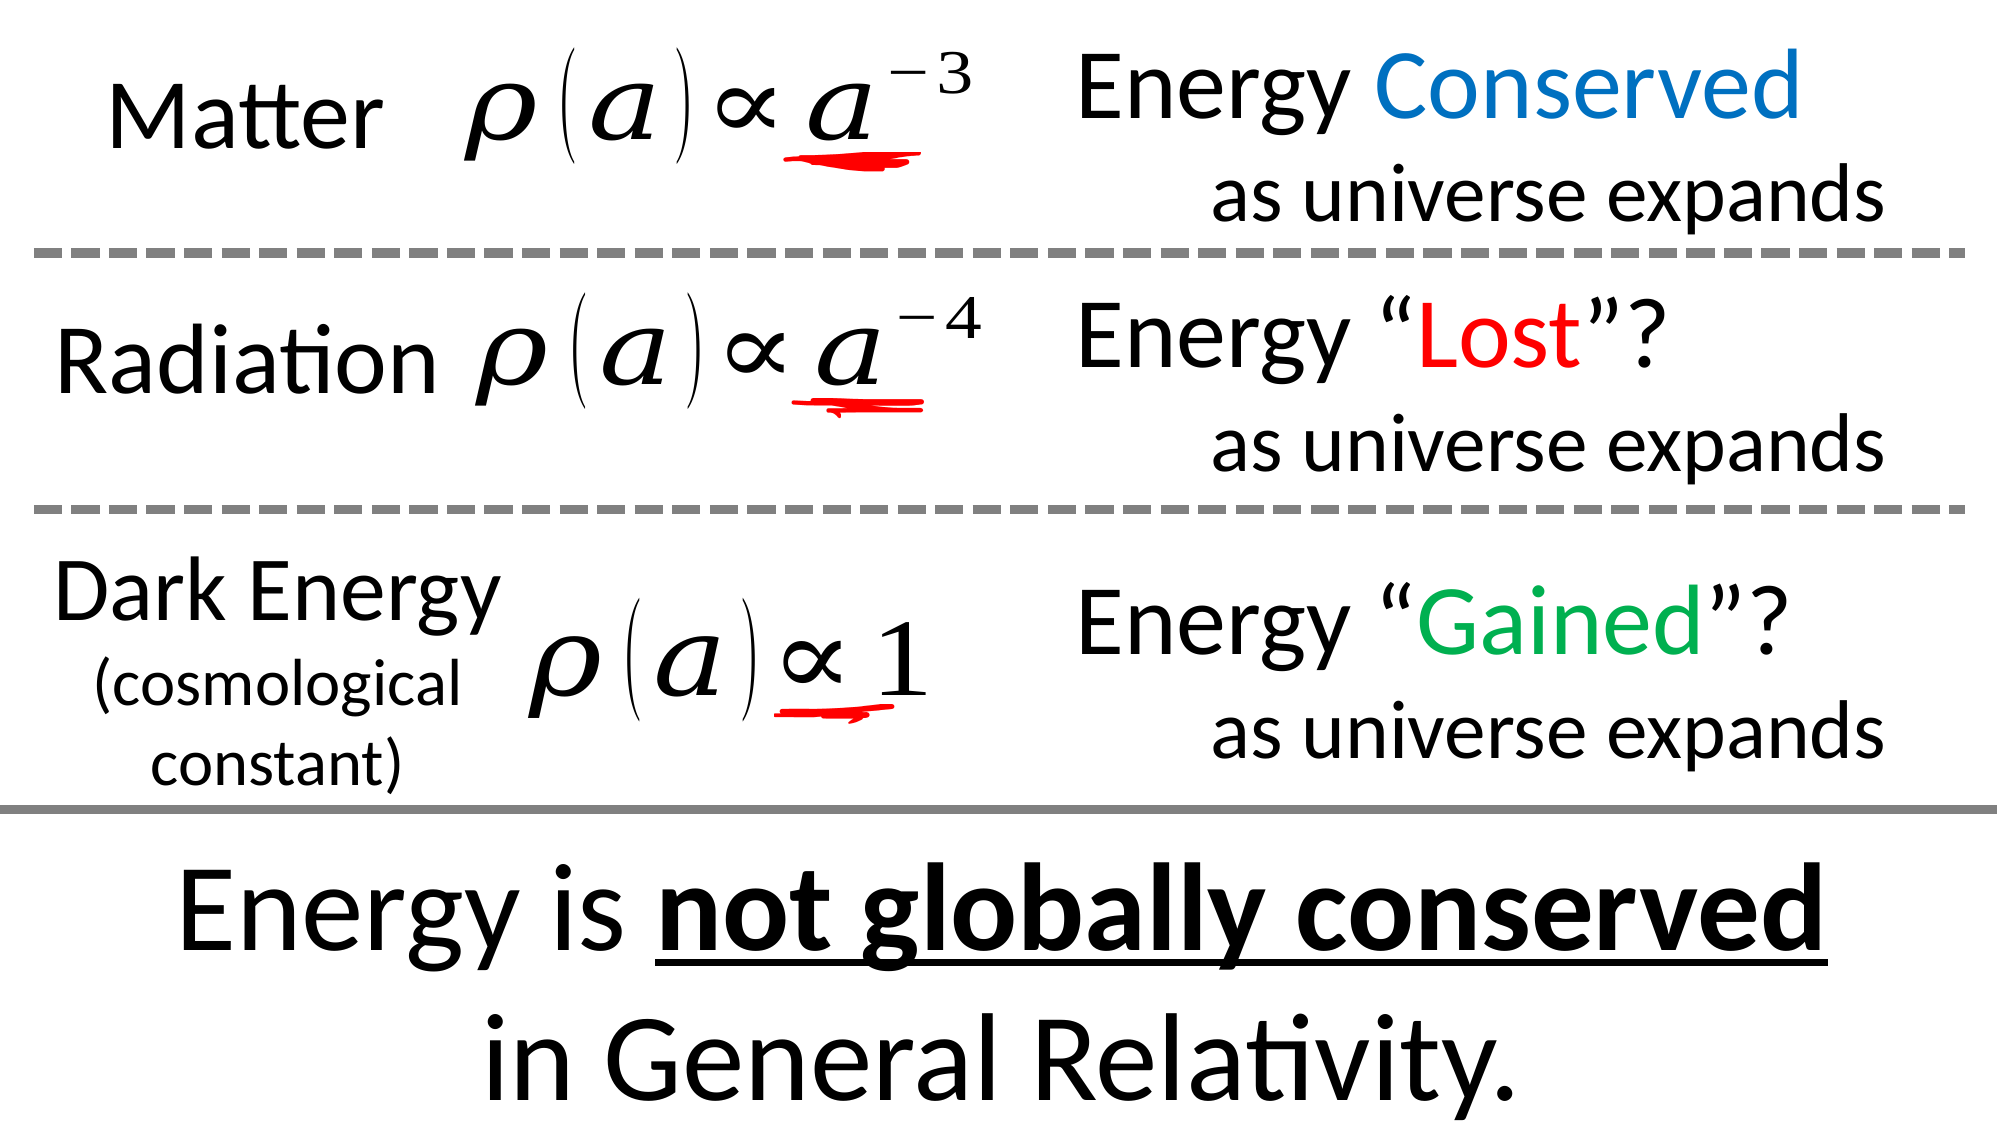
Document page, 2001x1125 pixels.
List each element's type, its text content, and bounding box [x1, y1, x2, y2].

picture [774, 178, 933, 280]
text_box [33, 521, 933, 809]
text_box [85, 34, 977, 178]
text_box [1037, 547, 1961, 784]
picture [774, 423, 933, 521]
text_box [1037, 260, 1961, 497]
text_box Energy is not globally conserved in General Relativity. [128, 818, 999, 1125]
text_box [1037, 10, 1961, 248]
text_box Energy is not globally conserved in General Relativity. [1000, 818, 1875, 1125]
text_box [39, 280, 989, 423]
